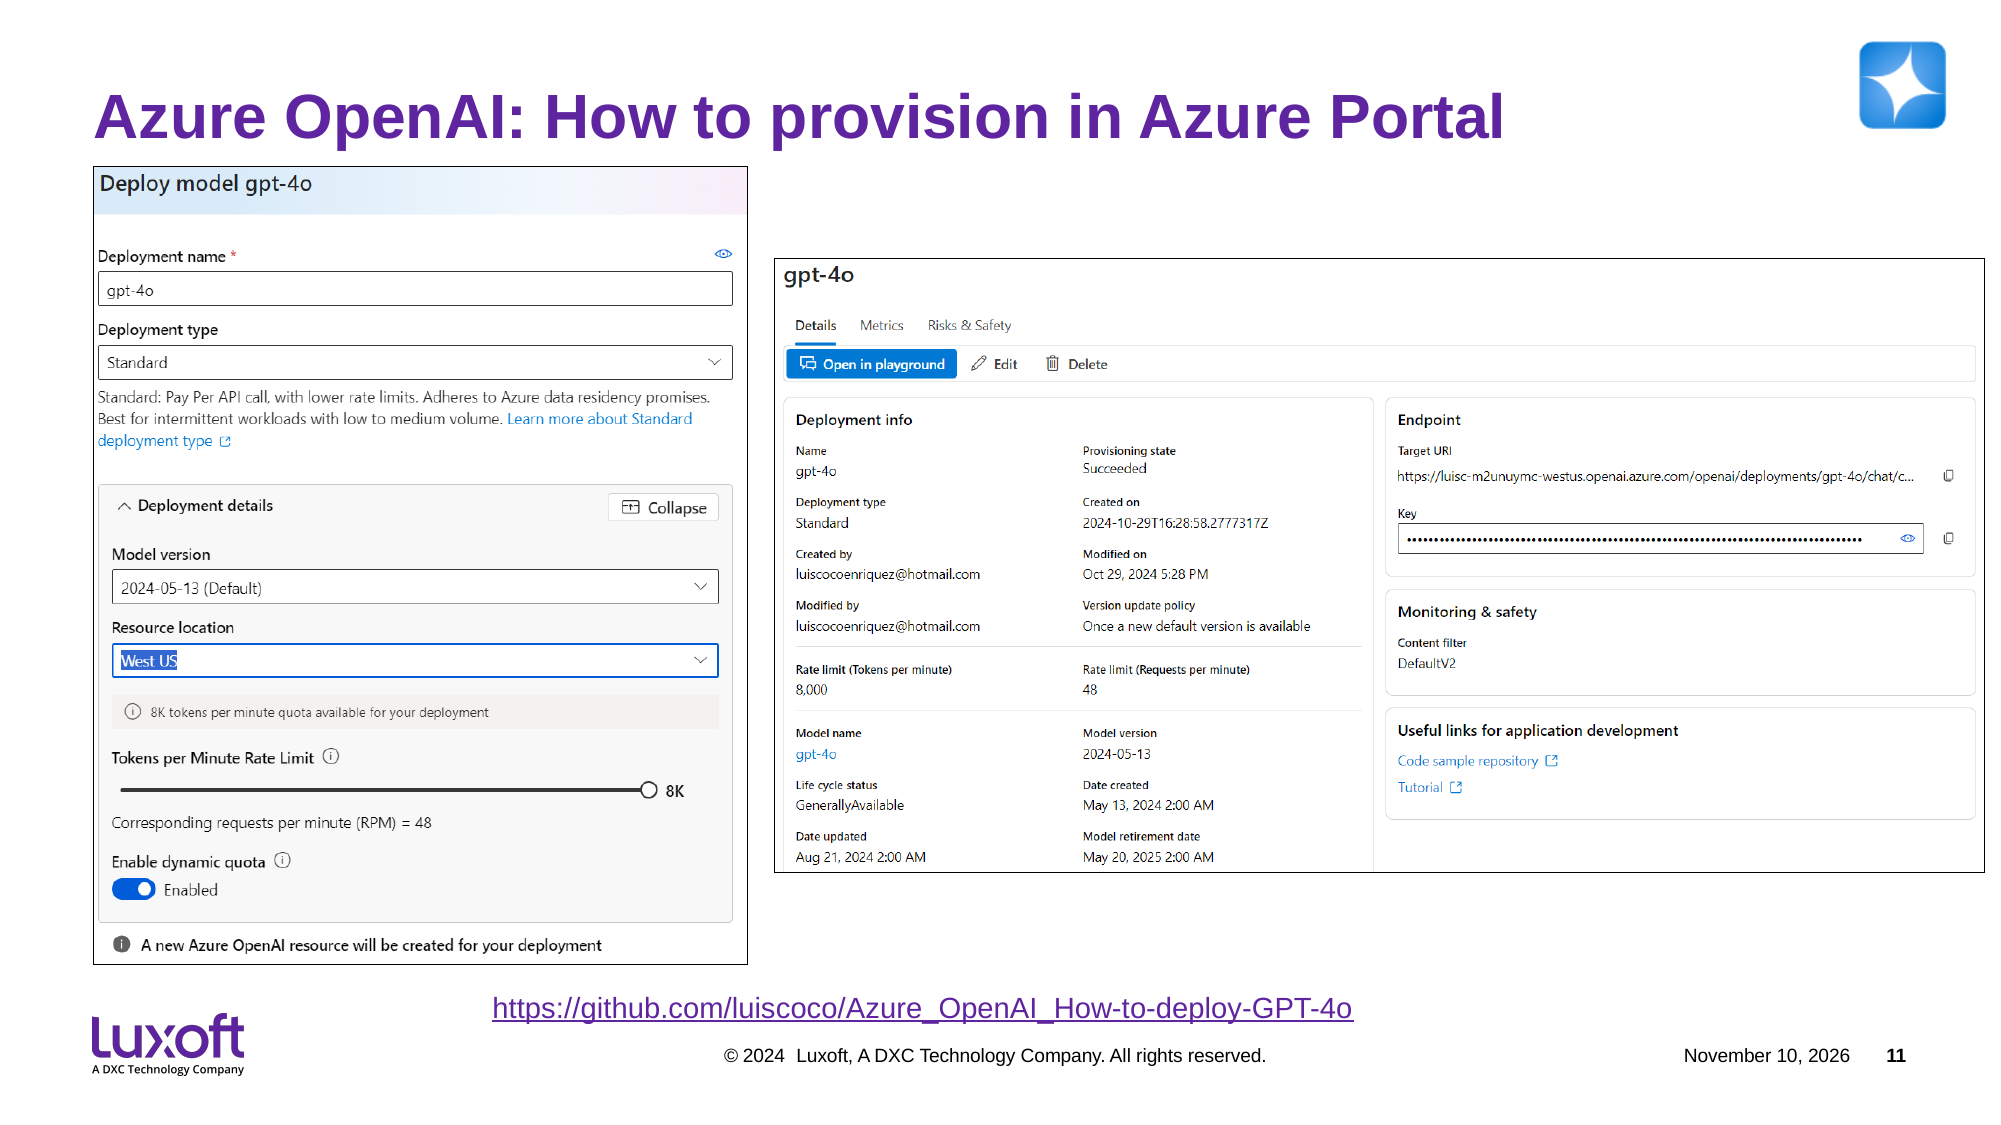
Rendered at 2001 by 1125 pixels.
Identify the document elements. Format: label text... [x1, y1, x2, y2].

picture [92, 1013, 244, 1076]
text_box https://github.com/luiscoco/Azure_OpenAI_How-to-deploy-GPT-4o [477, 981, 1494, 1032]
picture [774, 258, 1985, 873]
title Azure OpenAI: How to provision in Azure Portal [93, 87, 1907, 190]
picture [93, 166, 748, 965]
picture [1848, 34, 1964, 138]
